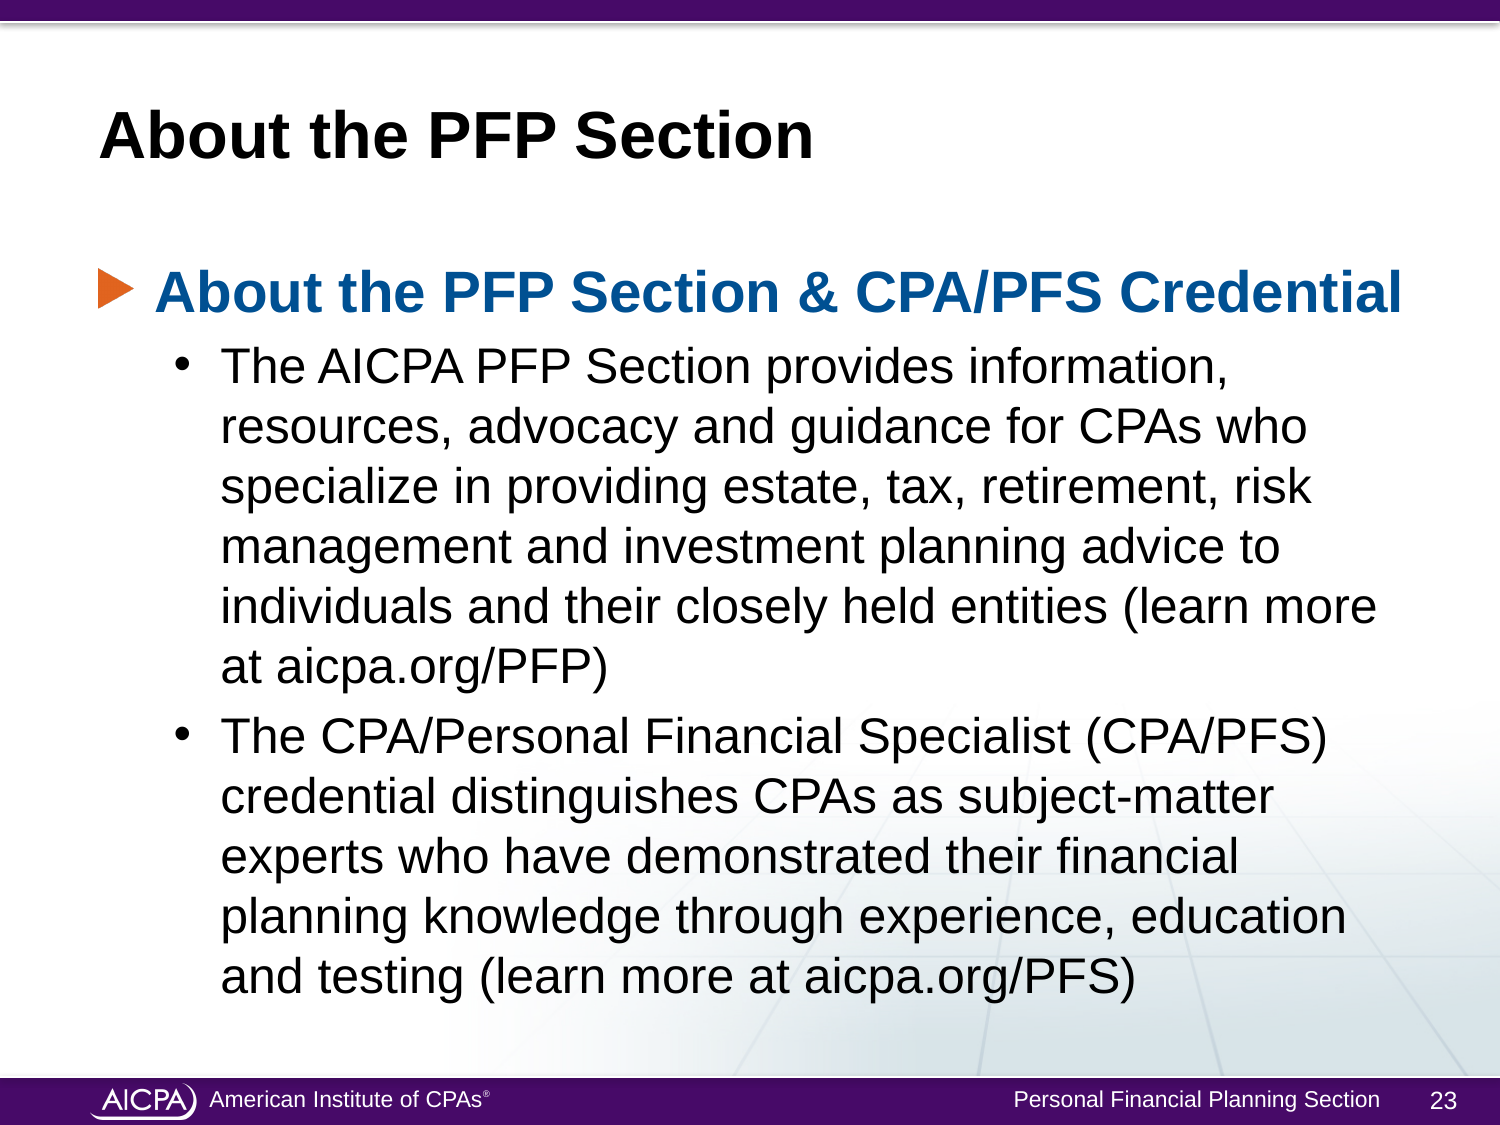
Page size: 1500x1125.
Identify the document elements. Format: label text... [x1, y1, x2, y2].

slide_number 23 [1395, 1069, 1473, 1125]
title About the PFP Section [83, 58, 1425, 206]
picture [90, 1083, 199, 1120]
list About the PFP Section & CPA/PFS Credential The AICPA PFP Section provides information, resources, advocacy and guidance for CPAs who specialize in providing estate, tax, retirement, risk management and investment planning advice to individuals and their closely held entities (learn more at aicpa.org/PFP) The CPA/Personal Financial Specialist (CPA/PFS) credential distinguishes CPAs as subject-matter experts who have demonstrated their financial planning knowledge through experience, education and testing (learn more at aicpa.org/PFS) [83, 246, 1425, 1029]
picture [98, 268, 134, 309]
